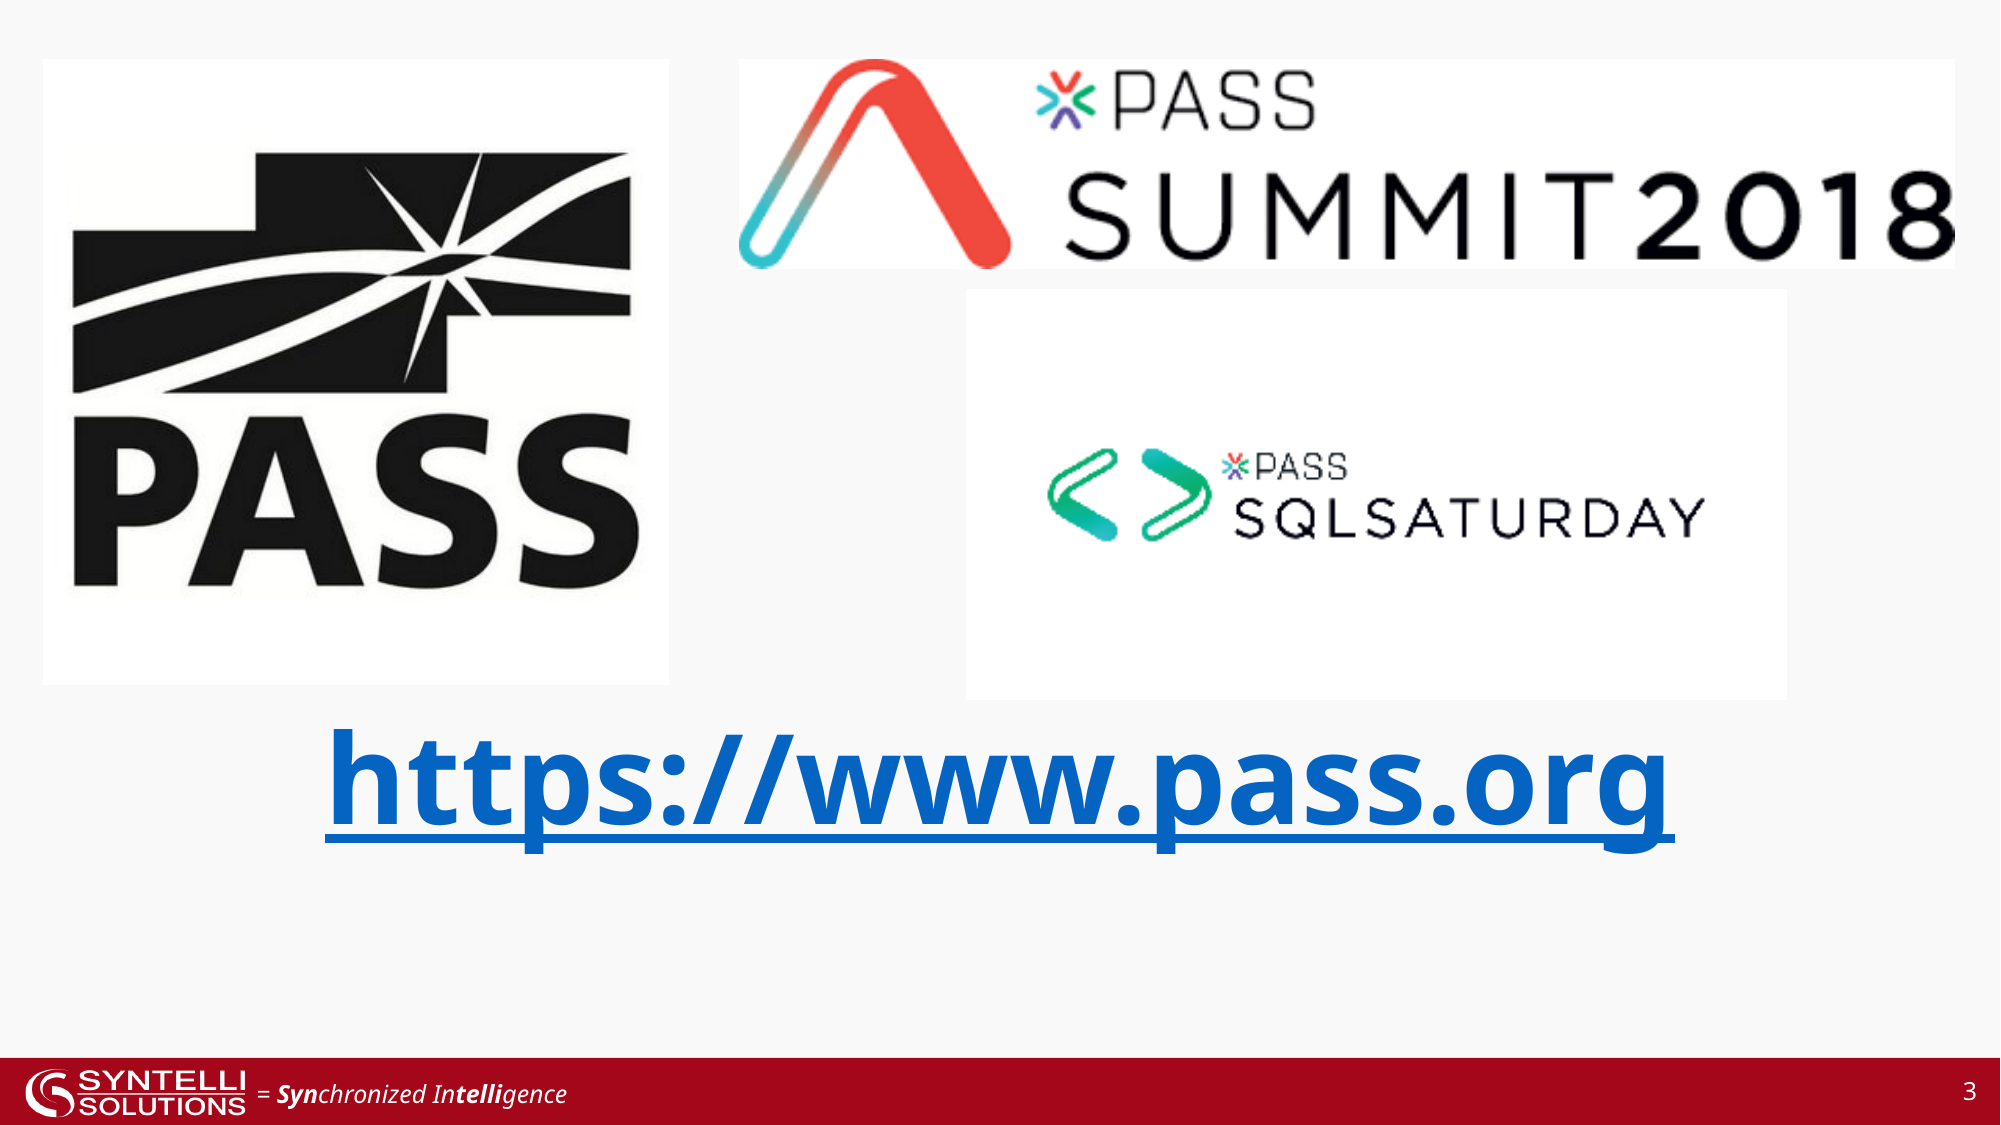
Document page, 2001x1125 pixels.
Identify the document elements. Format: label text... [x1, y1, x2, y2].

picture [966, 289, 1787, 700]
picture [25, 1065, 248, 1119]
slide_number 3 [1829, 1062, 1993, 1122]
picture [43, 59, 669, 685]
picture [739, 59, 1955, 269]
text_box https://www.pass.org [0, 639, 2000, 863]
